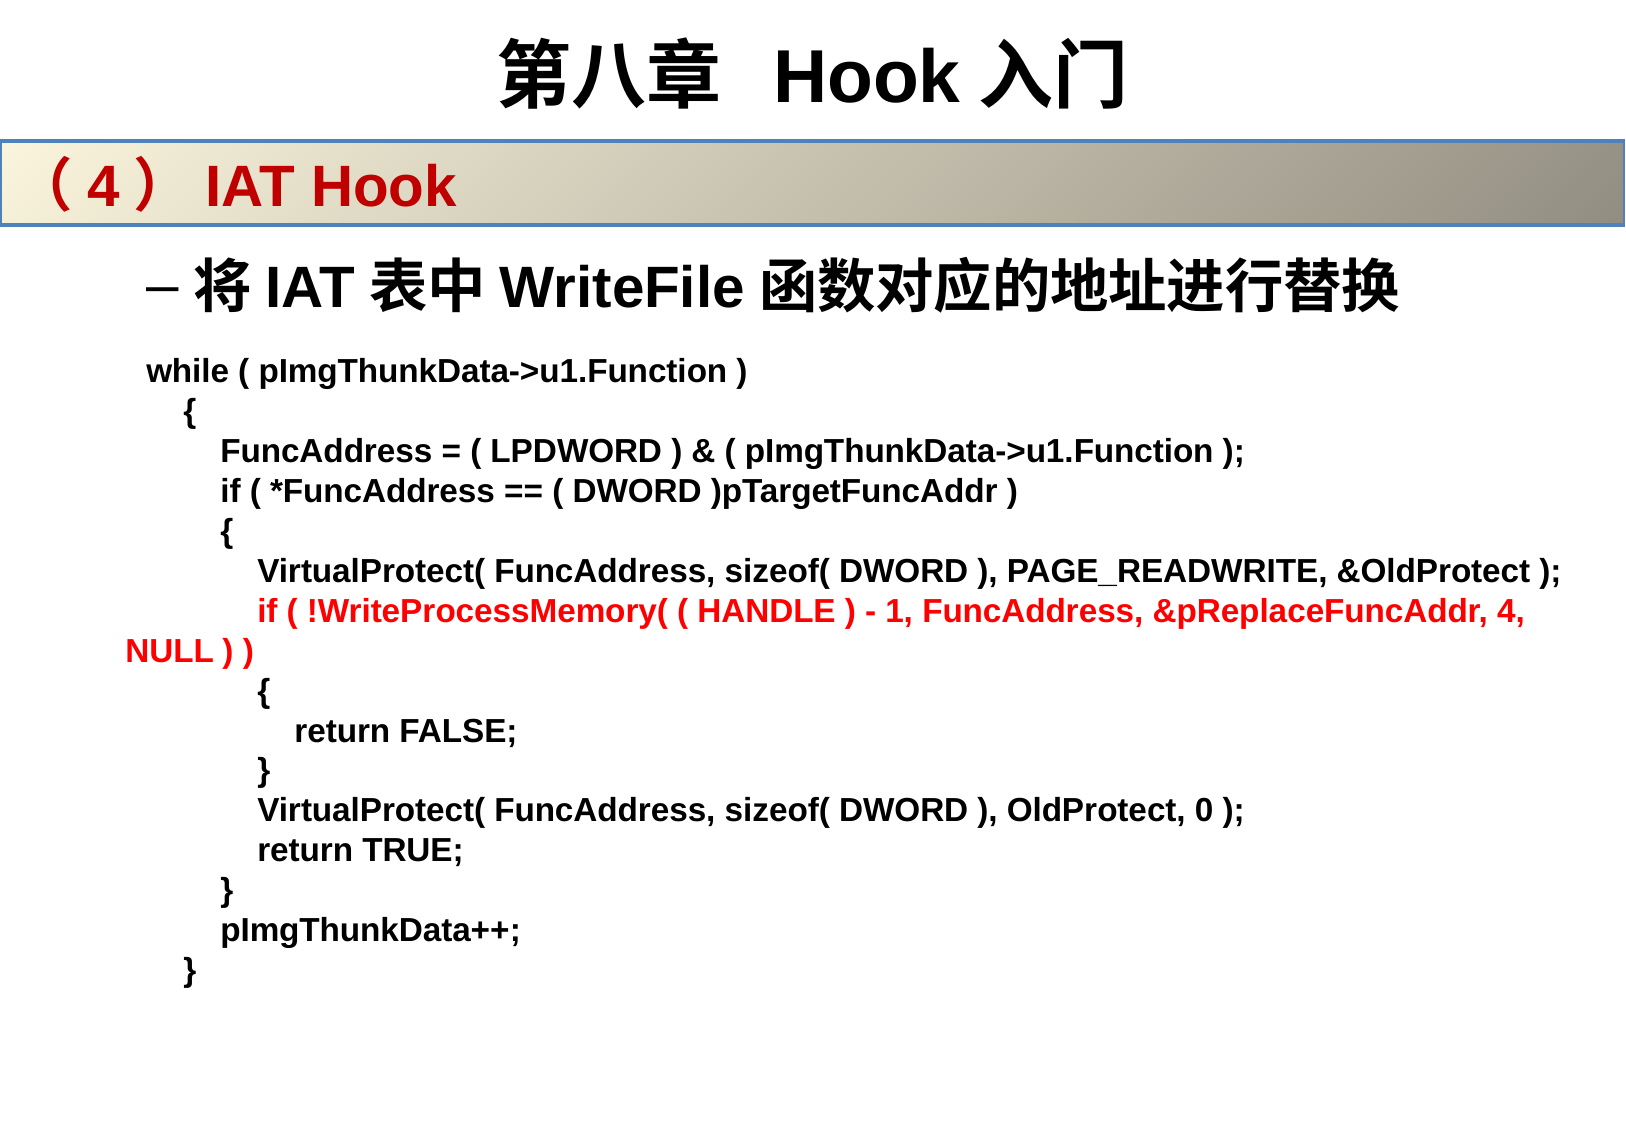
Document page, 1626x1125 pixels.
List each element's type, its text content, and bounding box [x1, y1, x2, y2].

title 第八章 Hook入门 [81, 19, 1544, 126]
text_box （4）IAT Hook [0, 139, 1625, 227]
text_box while ( pImgThunkData->u1.Function ) { FuncAddress = ( LPDWORD ) & ( pImgThunkData->u1.Function ); if ( *FuncAddress == ( DWORD )pTargetFuncAddr ) { VirtualProtect( FuncAddress, sizeof( DWORD ), PAGE_READWRITE, &OldProtect ); if ( !WriteProcessMemory( ( HANDLE ) - 1, FuncAddress, &pReplaceFuncAddr, 4, NULL ) ) { return FALSE; } VirtualProtect( FuncAddress, sizeof( DWORD ), OldProtect, 0 ); return TRUE; } pImgThunkData++; } [110, 341, 1603, 996]
list 将IAT表中WriteFile函数对应的地址进行替换 [56, 241, 1519, 339]
